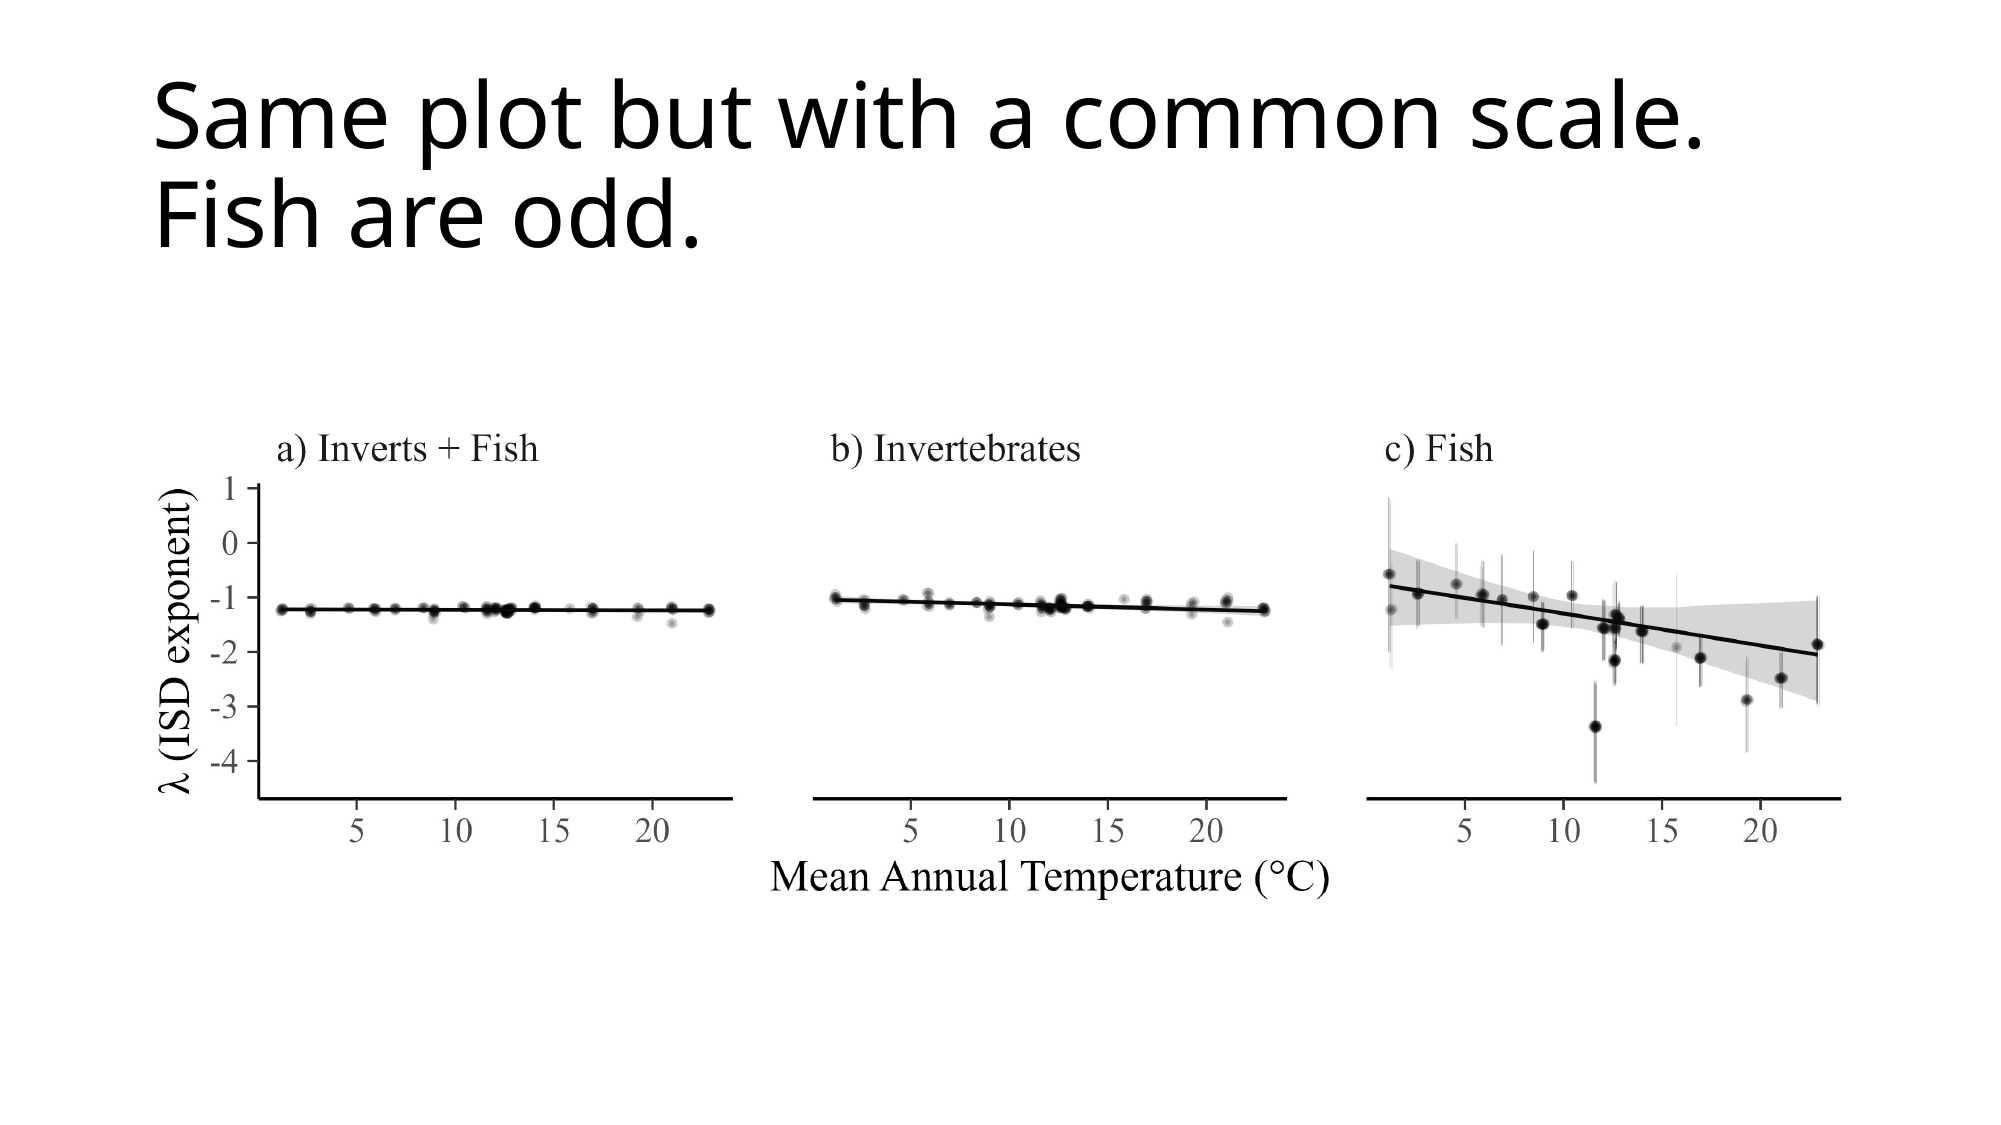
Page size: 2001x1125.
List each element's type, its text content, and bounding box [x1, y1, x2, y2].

title Same plot but with a common scale. Fish are odd. [137, 59, 1863, 278]
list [137, 390, 1863, 922]
